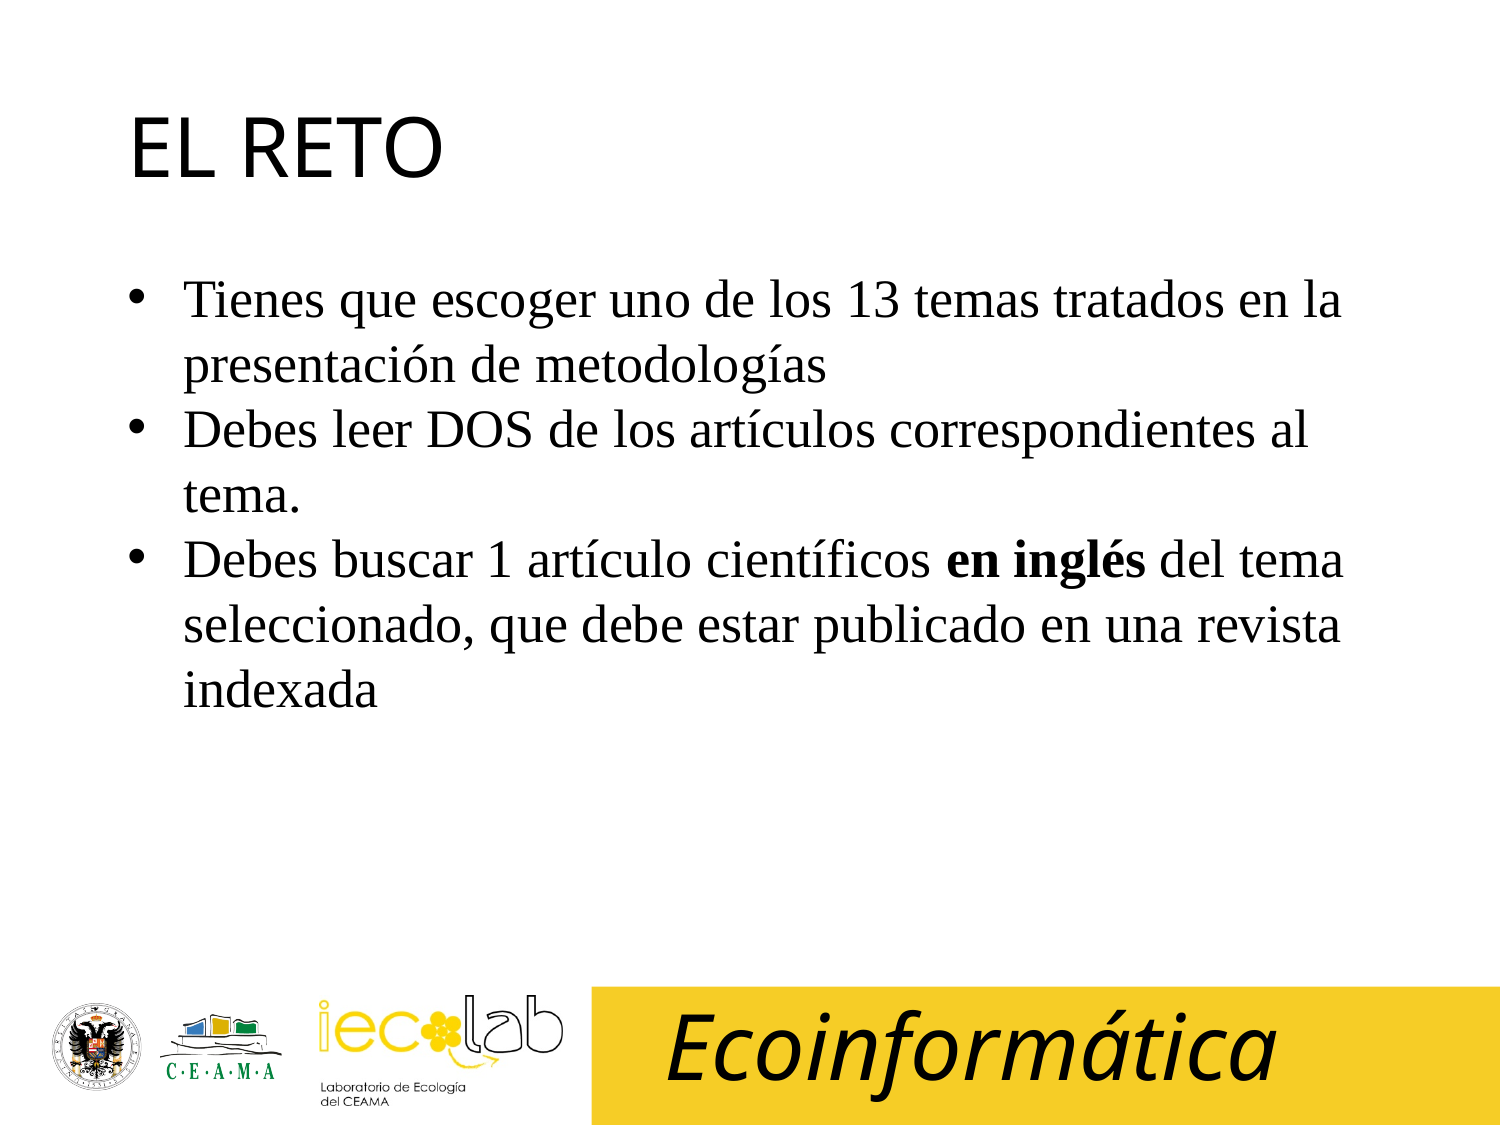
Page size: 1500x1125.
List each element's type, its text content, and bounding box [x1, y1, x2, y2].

text_box EL RETO [112, 68, 1388, 256]
text_box [591, 986, 1500, 1125]
picture [47, 1001, 145, 1096]
text_box Tienes que escoger uno de los 13 temas tratados en la presentación de metodologías Debes leer DOS de los artículos correspondientes al tema. Debes buscar 1 artículo científicos en inglés del tema seleccionado, que debe estar publicado en una revista indexada [112, 256, 1388, 955]
picture [160, 1009, 285, 1087]
text_box Ecoinformática [650, 981, 1477, 1107]
picture [319, 995, 564, 1106]
